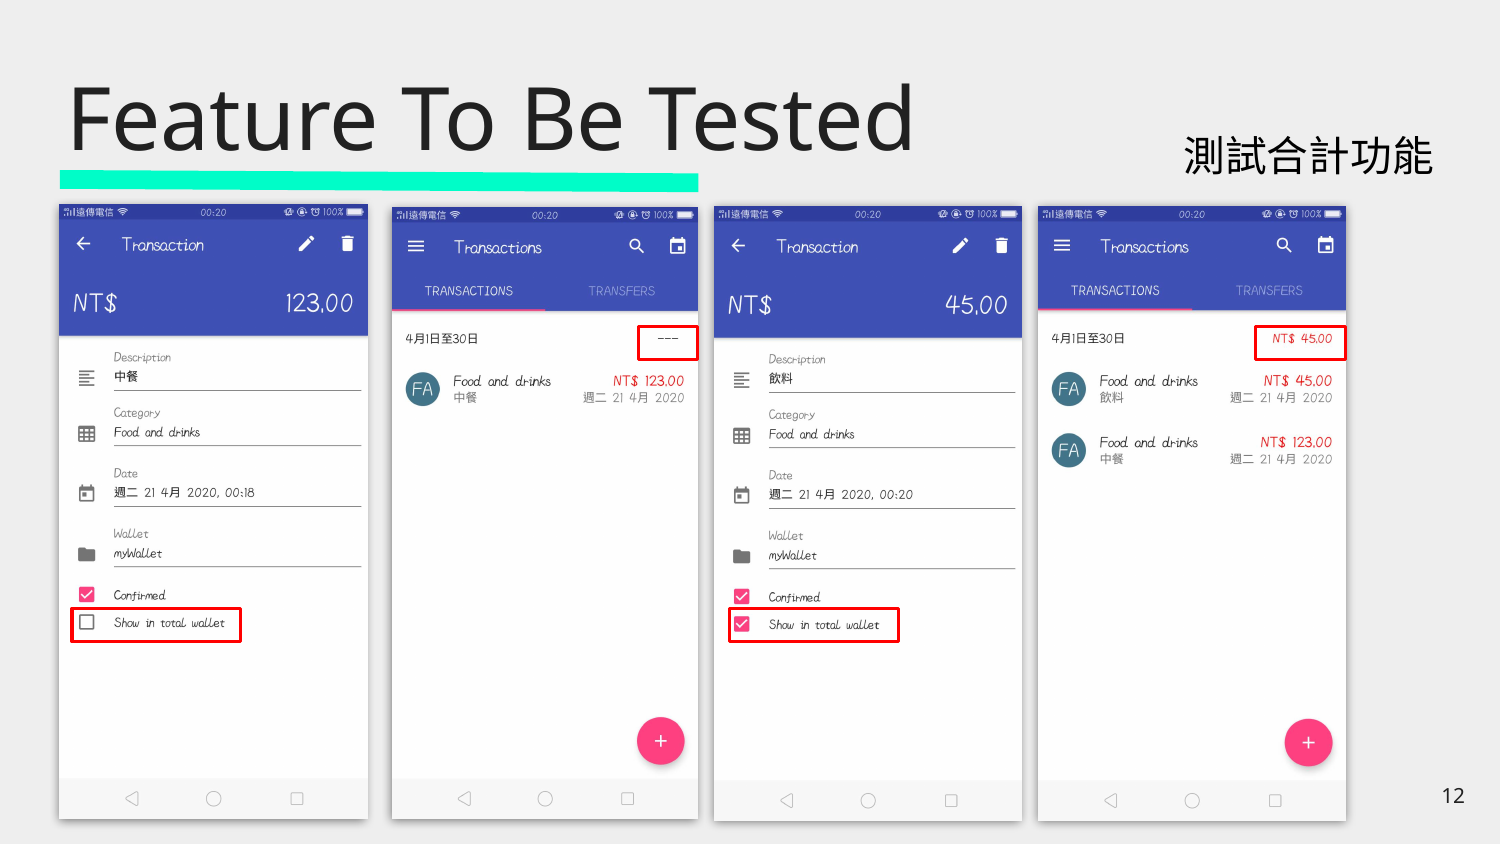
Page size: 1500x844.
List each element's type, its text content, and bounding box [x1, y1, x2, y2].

picture [714, 205, 1022, 821]
title Feature To Be Tested [51, 48, 1449, 180]
picture [391, 207, 698, 819]
slide_number ‹#› [1389, 764, 1480, 830]
text_box 測試合計功能 [1114, 114, 1449, 180]
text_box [59, 179, 699, 183]
picture [1038, 205, 1347, 821]
picture [59, 204, 368, 819]
